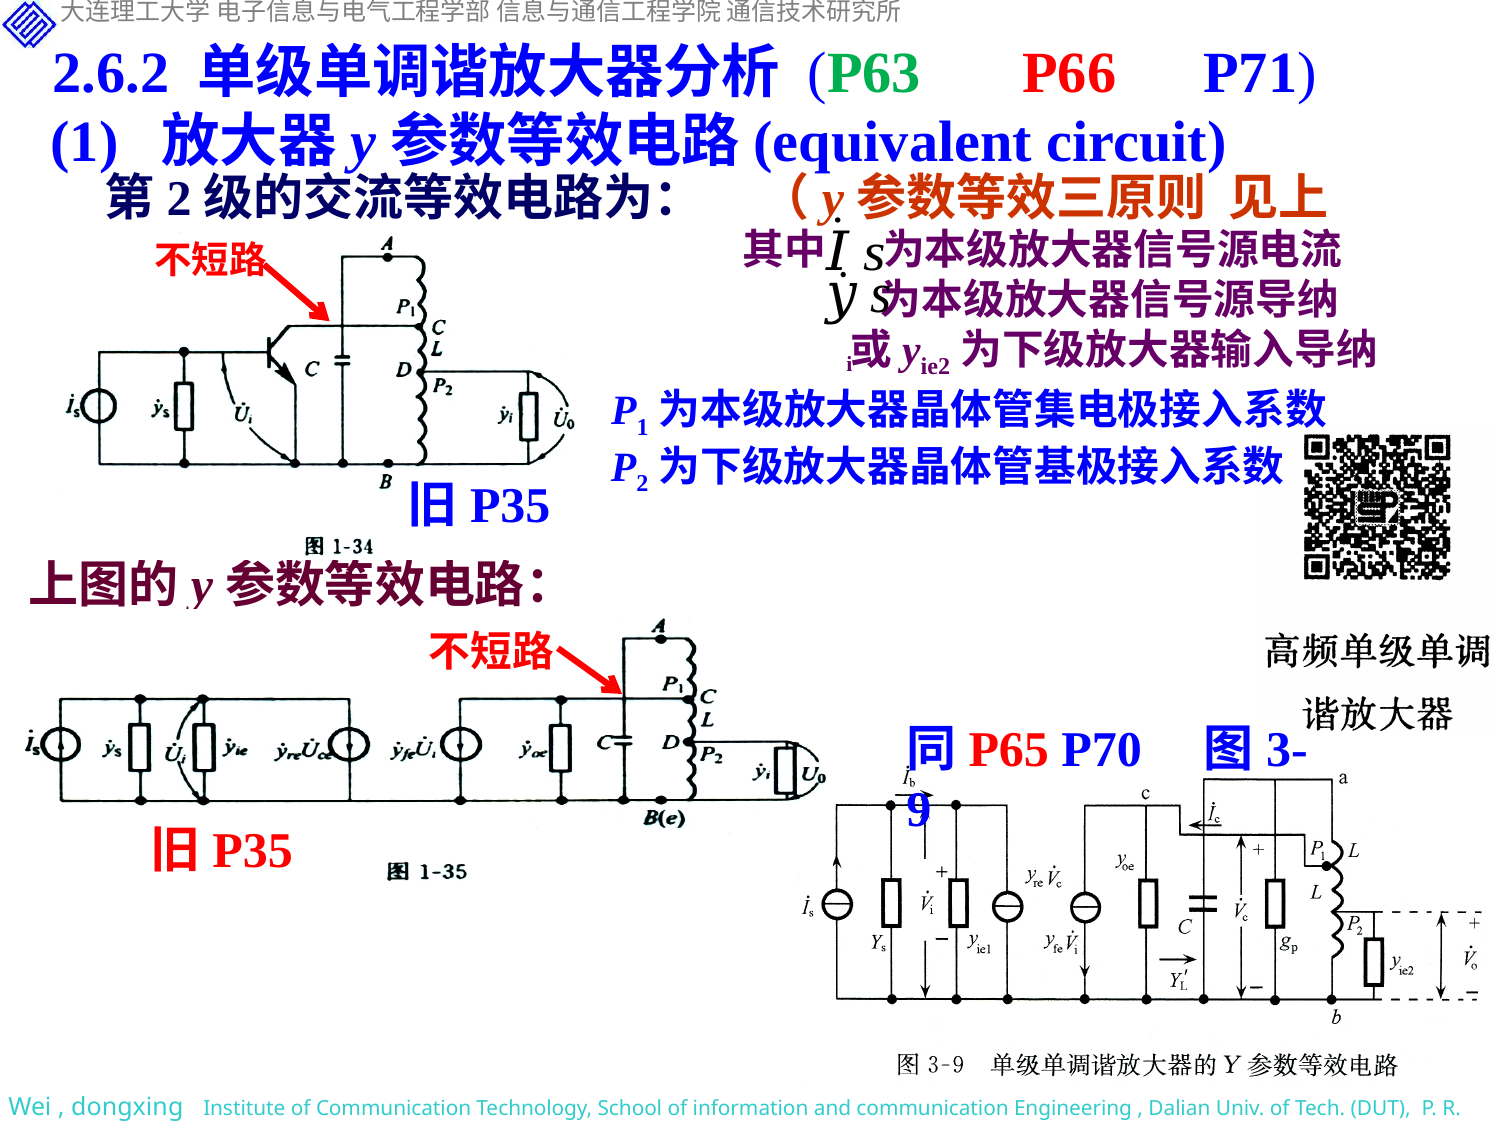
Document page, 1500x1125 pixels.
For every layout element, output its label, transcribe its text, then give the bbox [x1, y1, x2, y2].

picture [0, 0, 59, 49]
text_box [14, 609, 833, 886]
text_box 上图的y参数等效电路： [14, 545, 616, 609]
text_box P1为本级放大器晶体管集电极接入系数 P2为下级放大器晶体管基极接入系数 [588, 375, 1347, 504]
text_box 第2级的交流等效电路为： （y参数等效三原则 见上页） [89, 169, 1436, 293]
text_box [684, 215, 1401, 383]
text_box (1) 放大器y参数等效电路(equivalent circuit) [35, 106, 1436, 169]
picture [797, 763, 1486, 1084]
text_box 同P65 P70 图3-9 [891, 708, 1332, 762]
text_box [52, 228, 585, 561]
title 2.6.2 单级单调谐放大器分析 (P63 P66 P71) [37, 37, 1477, 100]
picture [1259, 423, 1494, 732]
